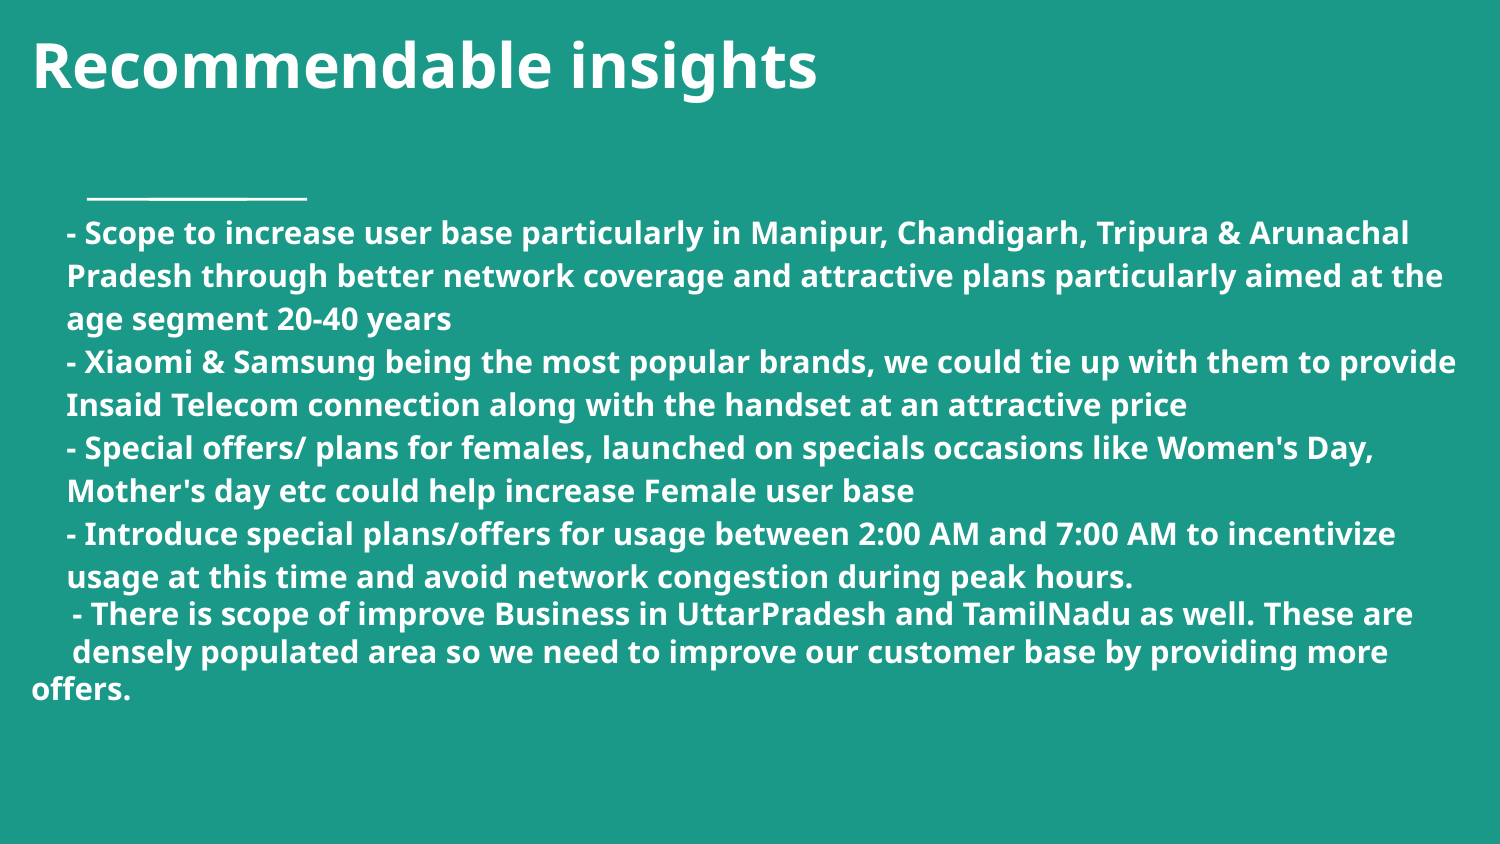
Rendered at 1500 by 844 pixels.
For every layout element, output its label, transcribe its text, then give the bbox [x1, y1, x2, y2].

title Recommendable insights - Scope to increase user base particularly in Manipur, Chandigarh, Tripura & Arunachal Pradesh through better network coverage and attractive plans particularly aimed at the age segment 20-40 years - Xiaomi & Samsung being the most popular brands, we could tie up with them to provide Insaid Telecom connection along with the handset at an attractive price - Special offers/ plans for females, launched on specials occasions like Women's Day, Mother's day etc could help increase Female user base - Introduce special plans/offers for usage between 2:00 AM and 7:00 AM to incentivize usage at this time and avoid network congestion during peak hours. - There is scope of improve Business in UttarPradesh and TamilNadu as well. These are densely populated area so we need to improve our customer base by providing more offers. [15, 11, 1500, 787]
